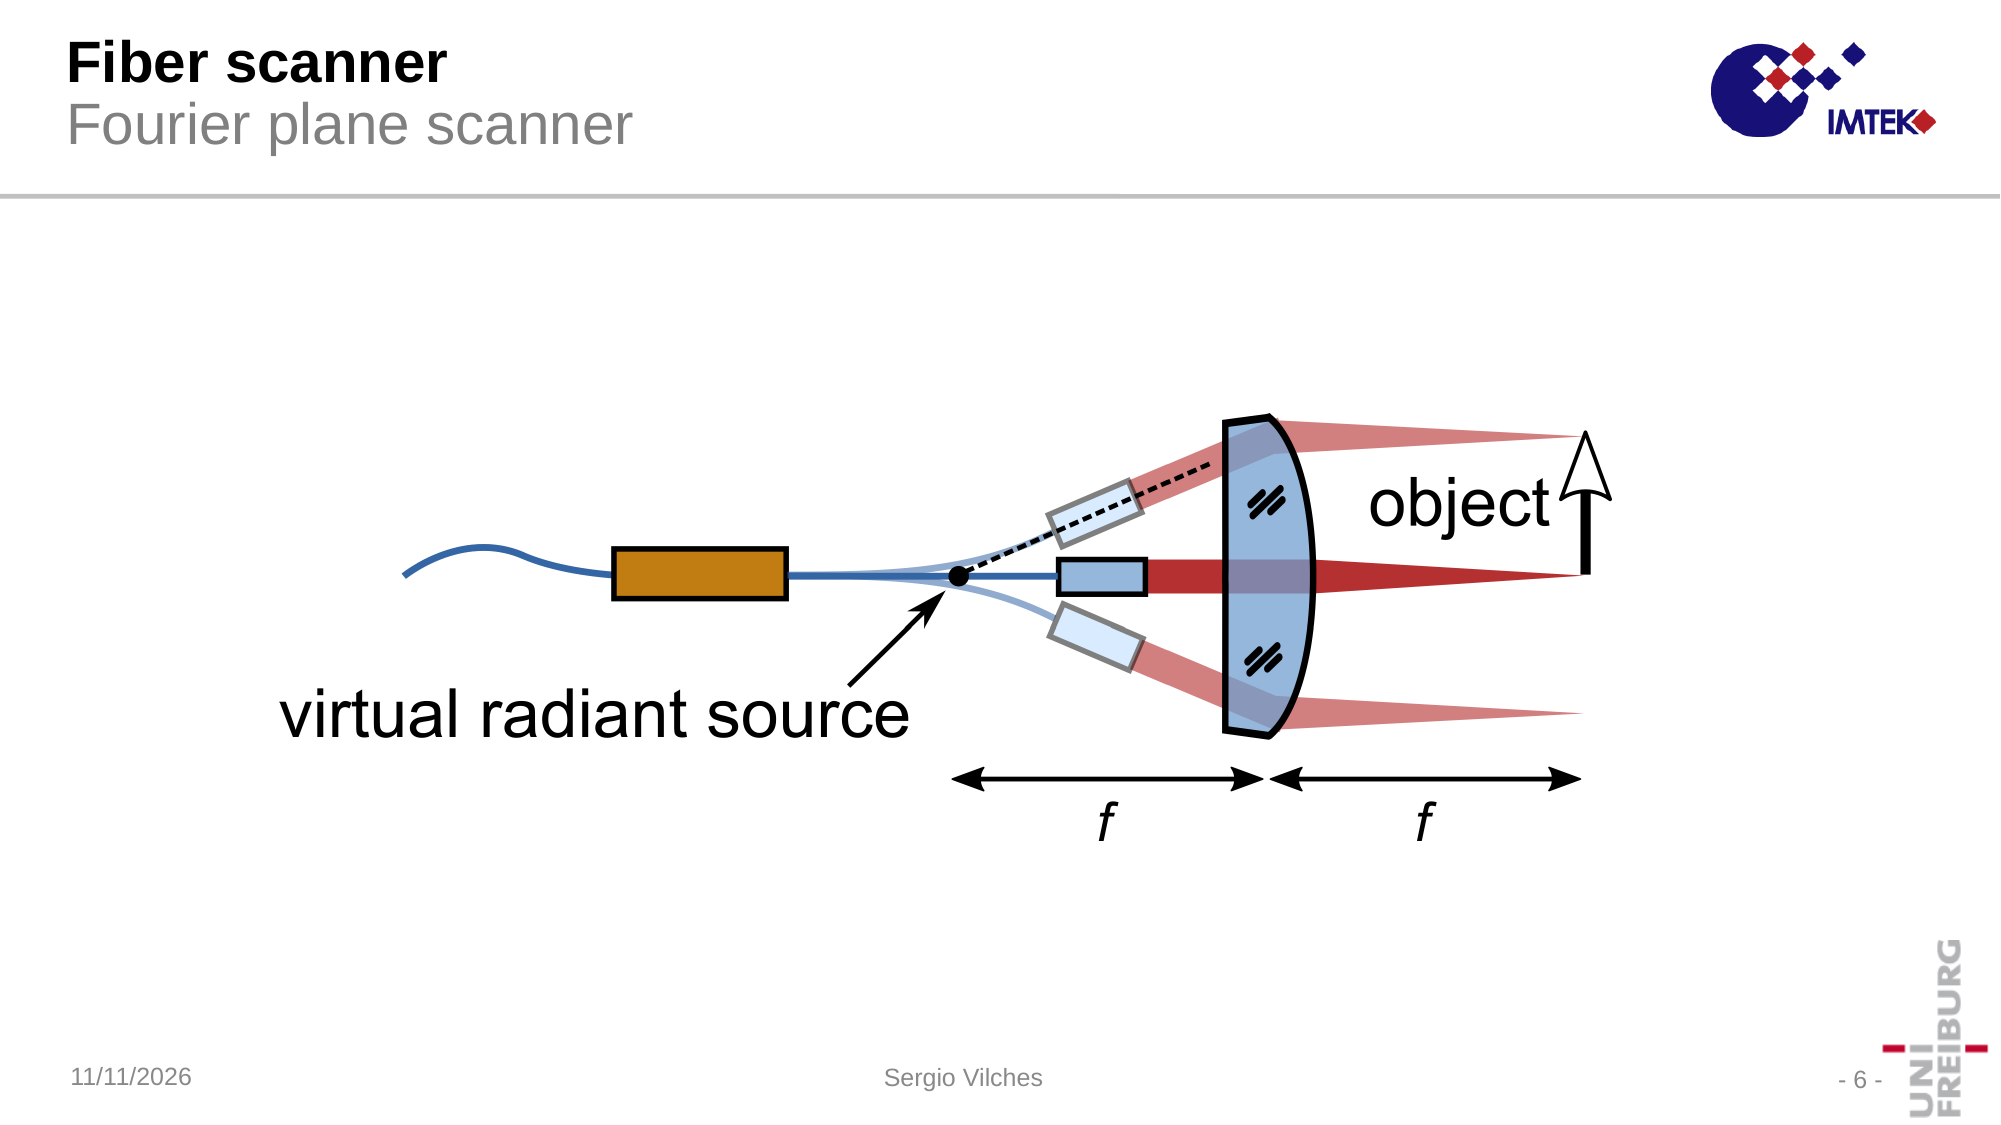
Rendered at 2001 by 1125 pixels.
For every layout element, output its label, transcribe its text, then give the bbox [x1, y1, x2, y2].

picture [1881, 940, 1990, 1118]
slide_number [70, 1040, 260, 1111]
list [279, 413, 1612, 842]
title Fiber scanner Fourier plane scanner [51, 9, 1634, 181]
picture [1711, 42, 1936, 137]
footer Sergio Vilches [328, 1057, 1599, 1096]
slide_number - 6 - [1629, 1055, 1898, 1092]
